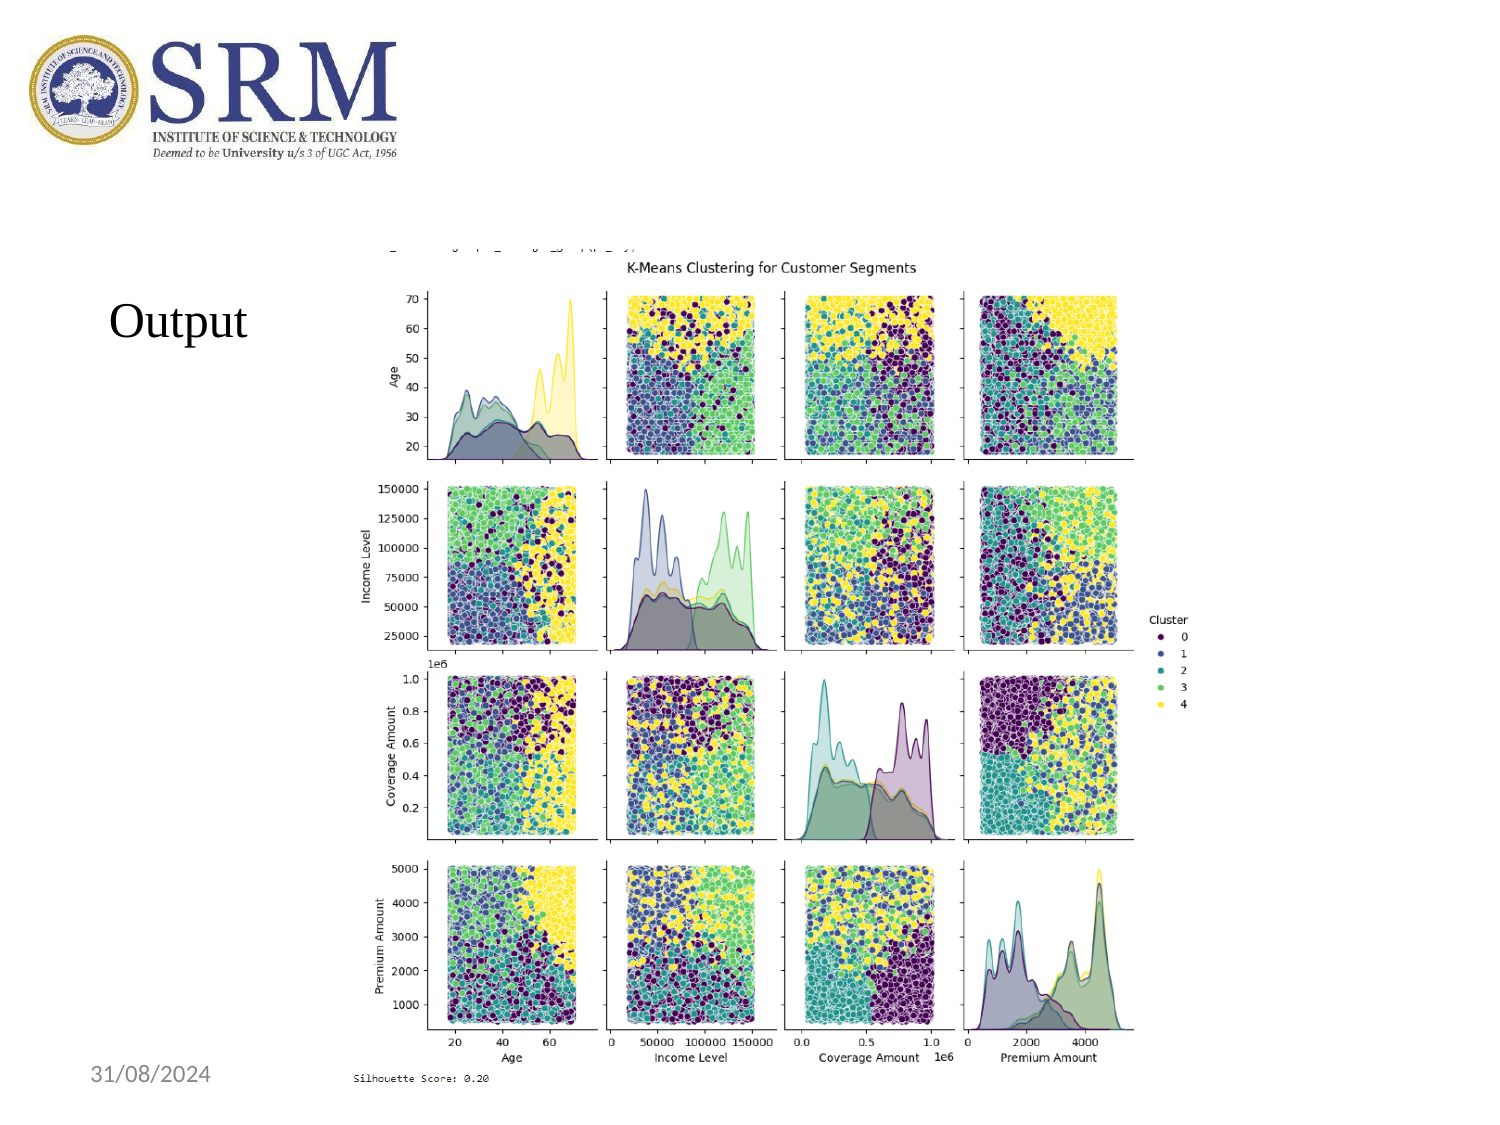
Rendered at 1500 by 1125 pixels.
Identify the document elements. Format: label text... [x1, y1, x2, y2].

picture [348, 249, 1294, 1092]
list Output [75, 144, 1425, 1005]
picture [29, 35, 397, 161]
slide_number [75, 1042, 425, 1103]
